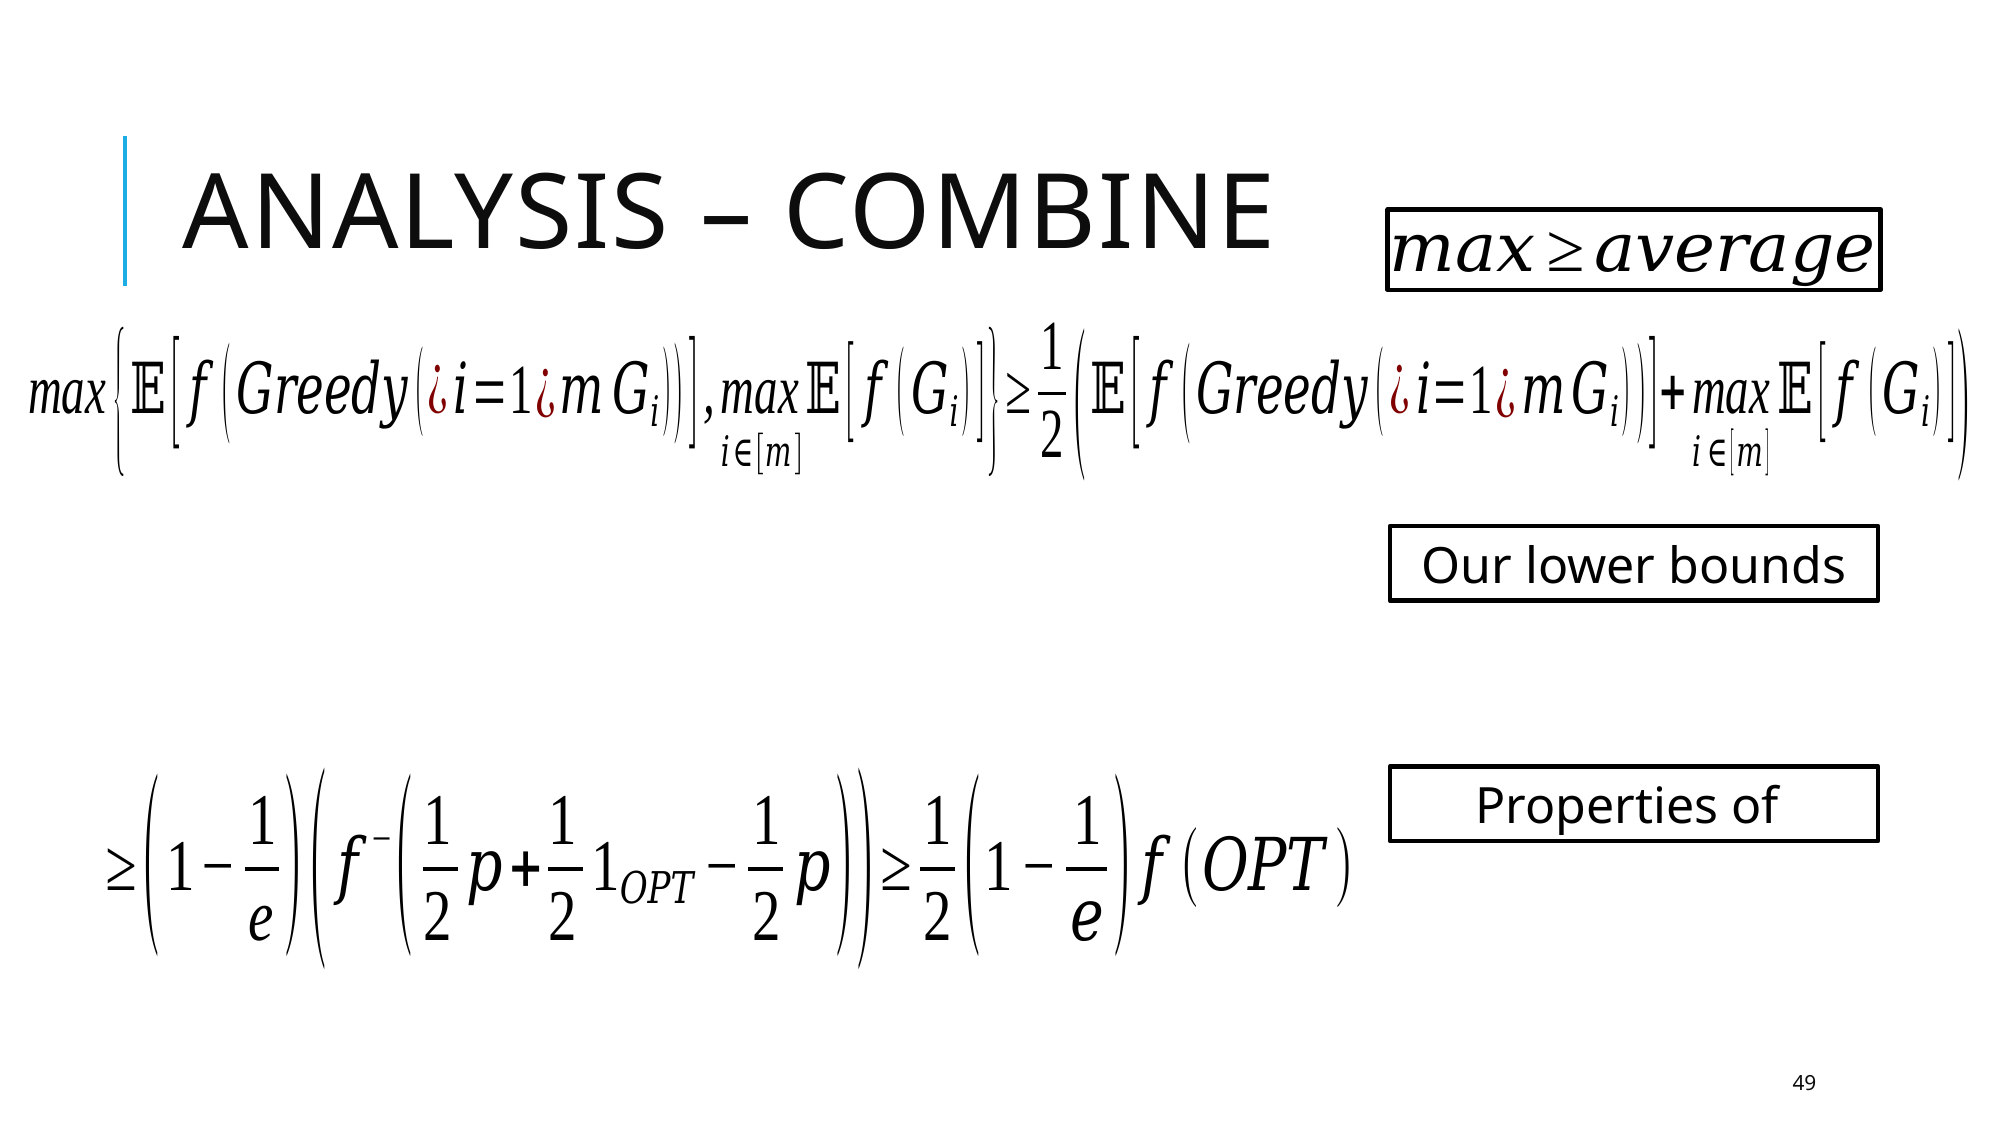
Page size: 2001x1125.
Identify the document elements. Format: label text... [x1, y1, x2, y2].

text_box Our lower bounds [1389, 525, 1879, 602]
title Analysis – combine [168, 96, 1763, 342]
slide_number 49 [1777, 1061, 1938, 1107]
